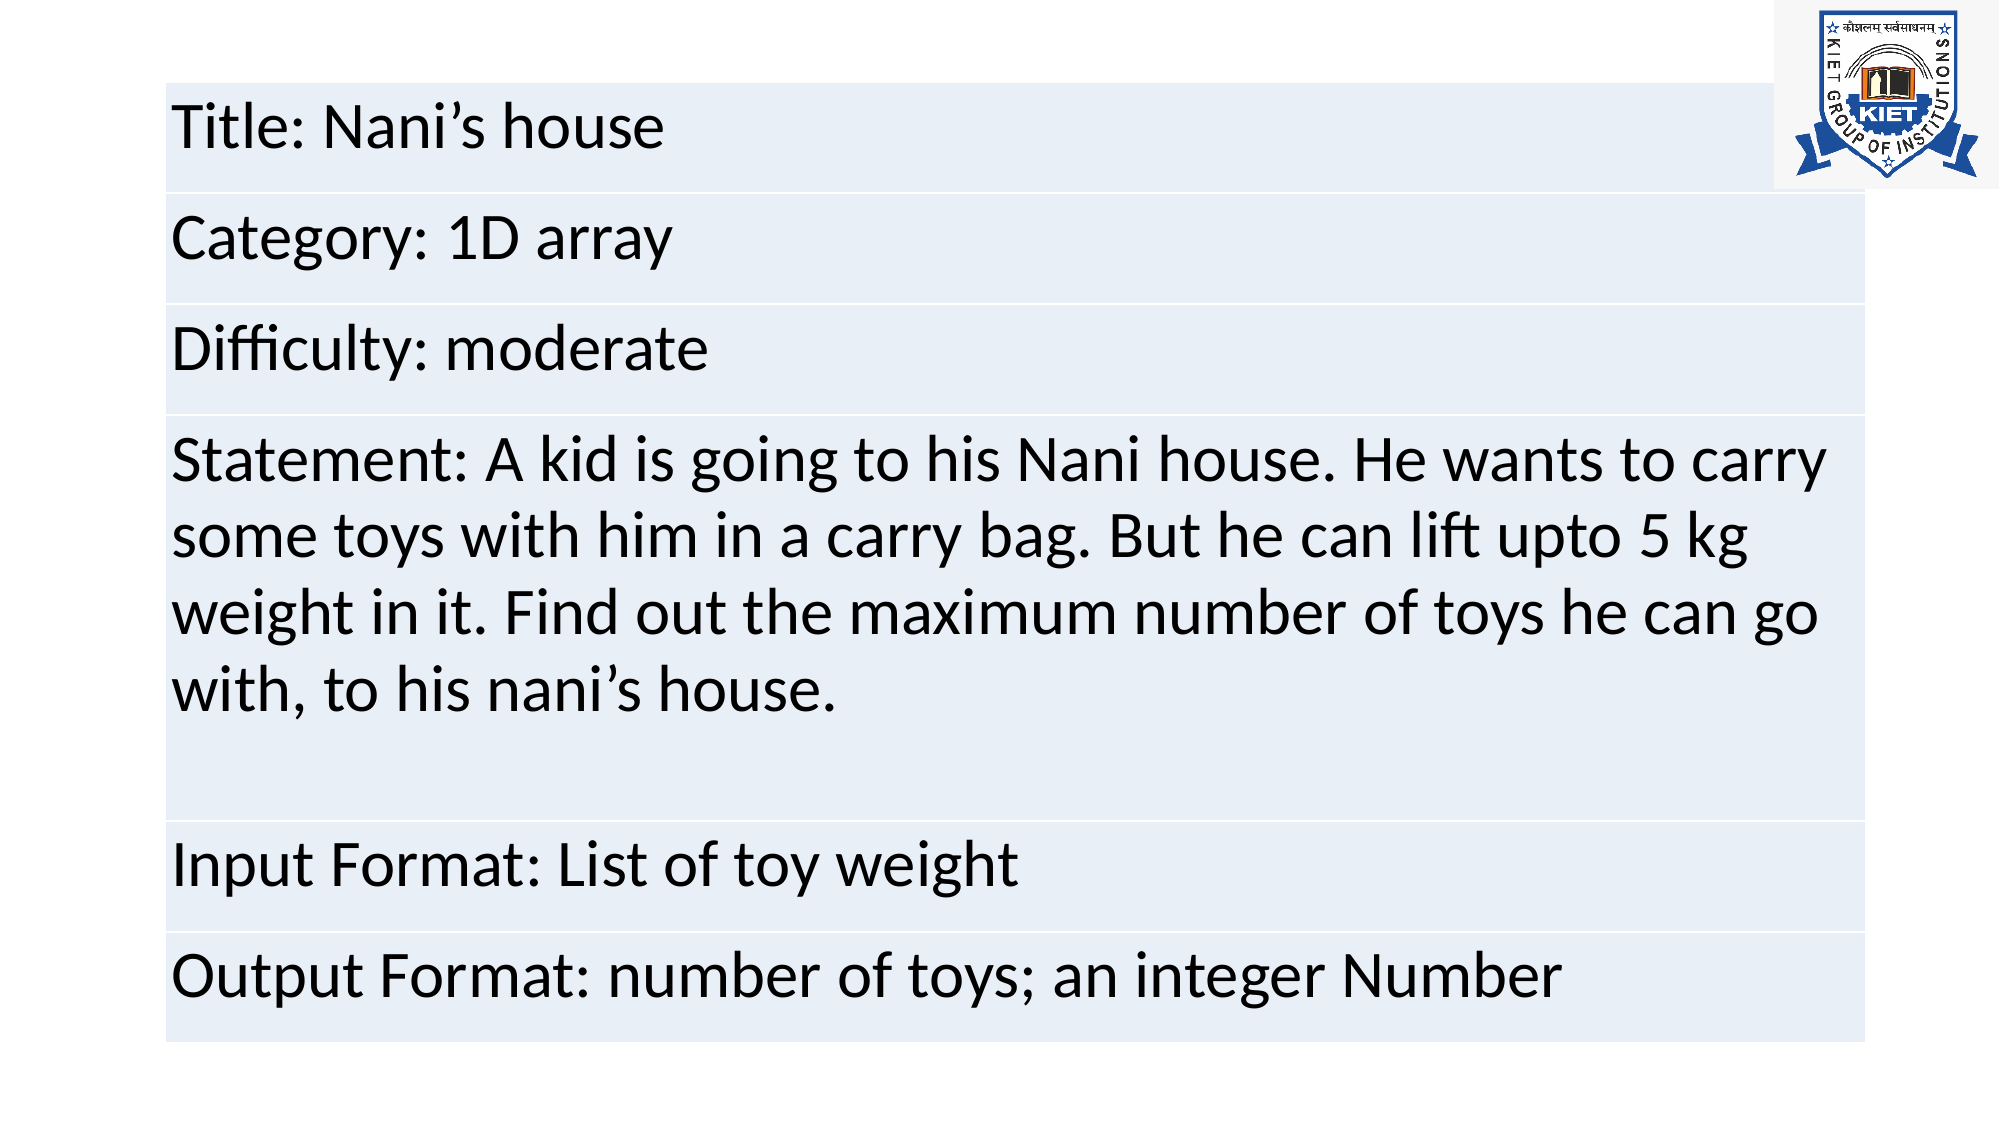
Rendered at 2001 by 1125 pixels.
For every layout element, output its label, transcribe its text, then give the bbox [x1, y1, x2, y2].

table_cell Statement: A kid is going to his Nani house. He wants to carry some toys with him in a carry bag. But he can lift upto 5 kg weight in it. Find out the maximum number of toys he can go with, to his nani’s house. [166, 416, 1865, 820]
table_cell Difficulty: moderate [166, 305, 1865, 414]
table_cell Output Format: number of toys; an integer Number [166, 933, 1865, 1042]
picture [1774, 0, 1999, 189]
table_cell Category: 1D array [166, 194, 1865, 303]
table_header Title: Nani’s house [166, 83, 1865, 192]
table_cell Input Format: List of toy weight [166, 822, 1865, 931]
